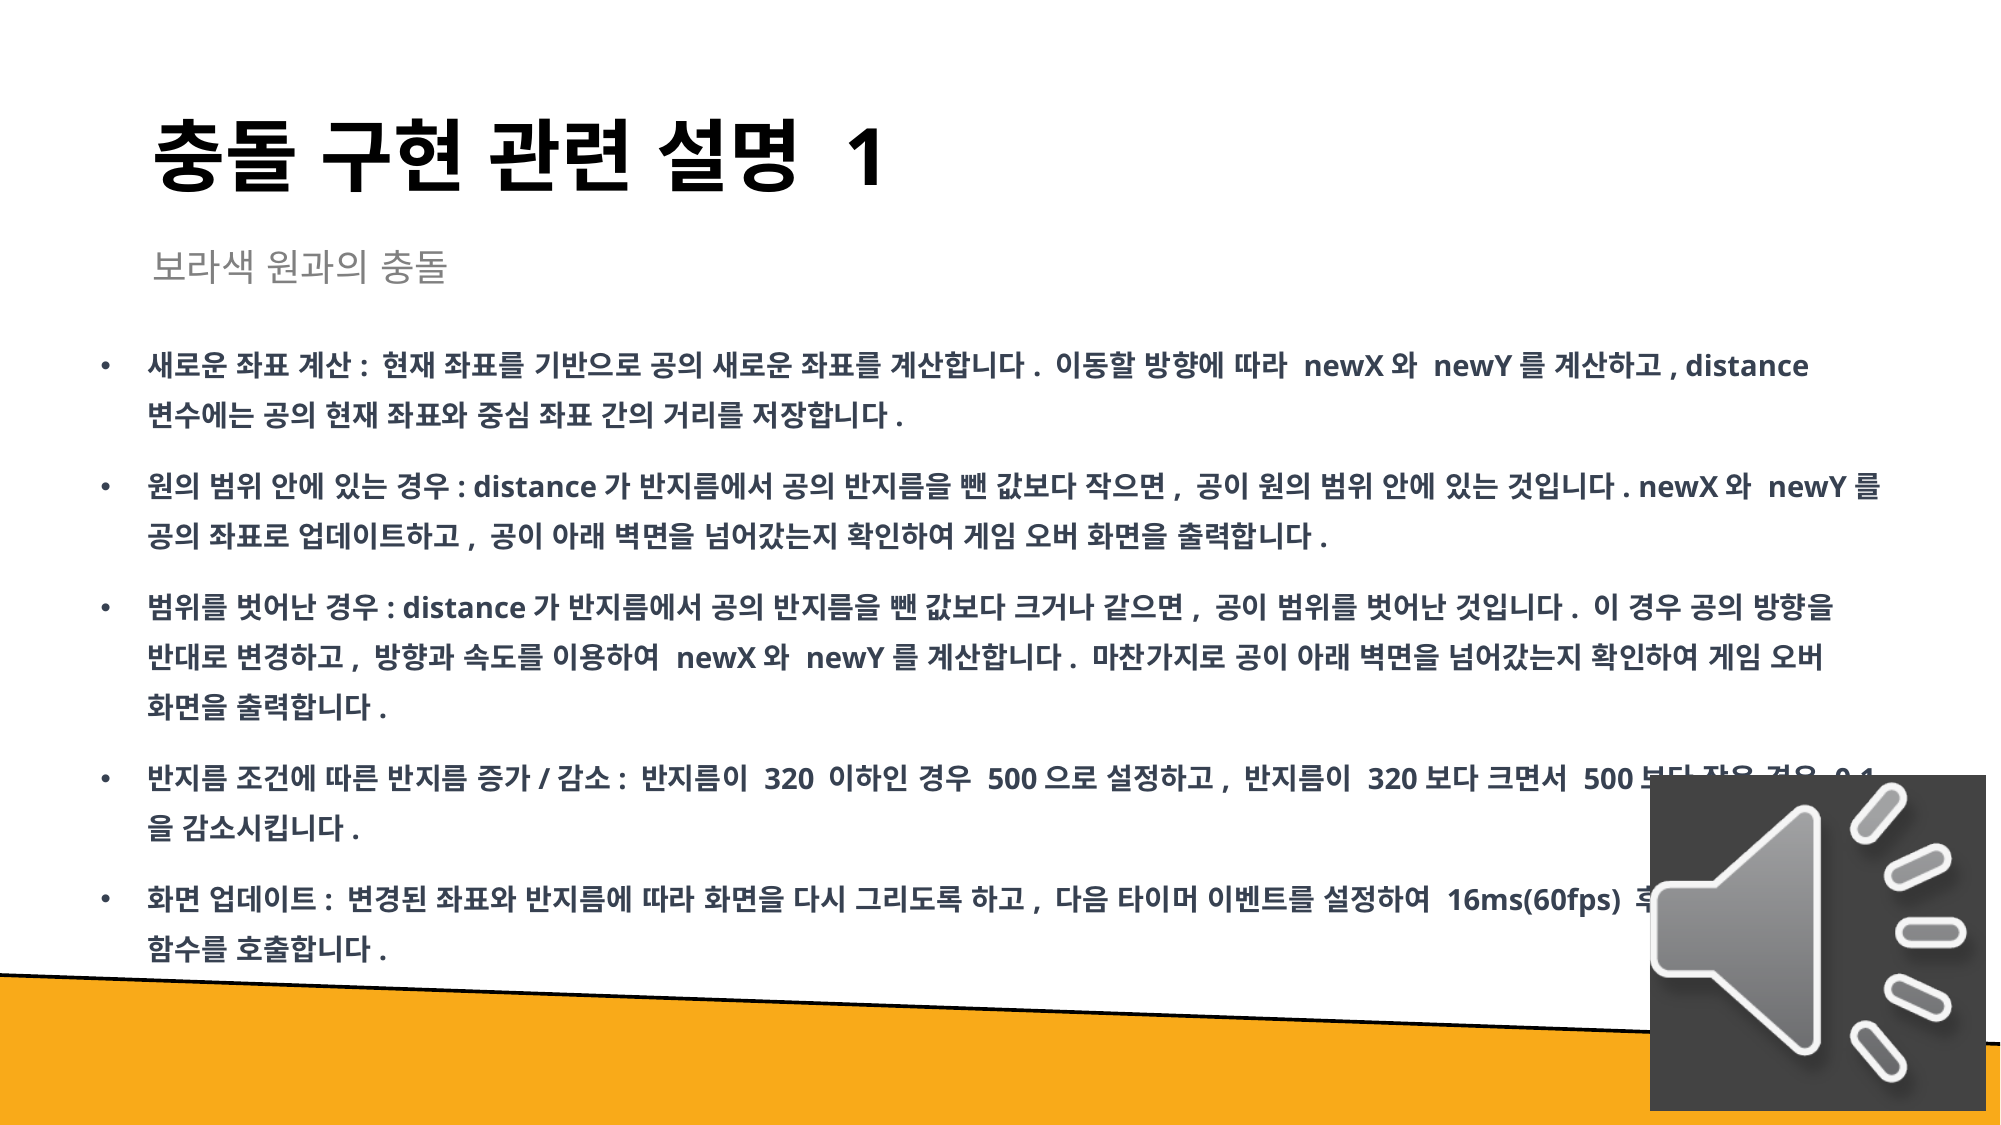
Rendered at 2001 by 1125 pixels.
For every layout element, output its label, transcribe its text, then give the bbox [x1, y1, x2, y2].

title 충돌 구현 관련 설명 1 [137, 51, 1863, 269]
picture [1648, 773, 1987, 1112]
list 보라색 원과의 충돌 [137, 201, 813, 325]
list 새로운 좌표 계산: 현재 좌표를 기반으로 공의 새로운 좌표를 계산합니다. 이동할 방향에 따라 newX와 newY를 계산하고, distance 변수에는 공의 현재 좌표와 중심 좌표 간의 거리를 저장합니다. 원의 범위 안에 있는 경우: distance가 반지름에서 공의 반지름을 뺀 값보다 작으면, 공이 원의 범위 안에 있는 것입니다. newX와 newY를 공의 좌표로 업데이트하고, 공이 아래 벽면을 넘어갔는지 확인하여 게임 오버 화면을 출력합니다. 범위를 벗어난 경우: distance가 반지름에서 공의 반지름을 뺀 값보다 크거나 같으면, 공이 범위를 벗어난 것입니다. 이 경우 공의 방향을 반대로 변경하고, 방향과 속도를 이용하여 newX와 newY를 계산합니다. 마찬가지로 공이 아래 벽면을 넘어갔는지 확인하여 게임 오버 화면을 출력합니다. 반지름 조건에 따른 반지름 증가/감소: 반지름이 320 이하인 경우 500으로 설정하고, 반지름이 320보다 크면서 500보다 작은 경우 0.1을 감소시킵니다. 화면 업데이트: 변경된 좌표와 반지름에 따라 화면을 다시 그리도록 하고, 다음 타이머 이벤트를 설정하여 16ms(60fps) 후에 다시 timer 함수를 호출합니다. [85, 325, 1915, 1125]
